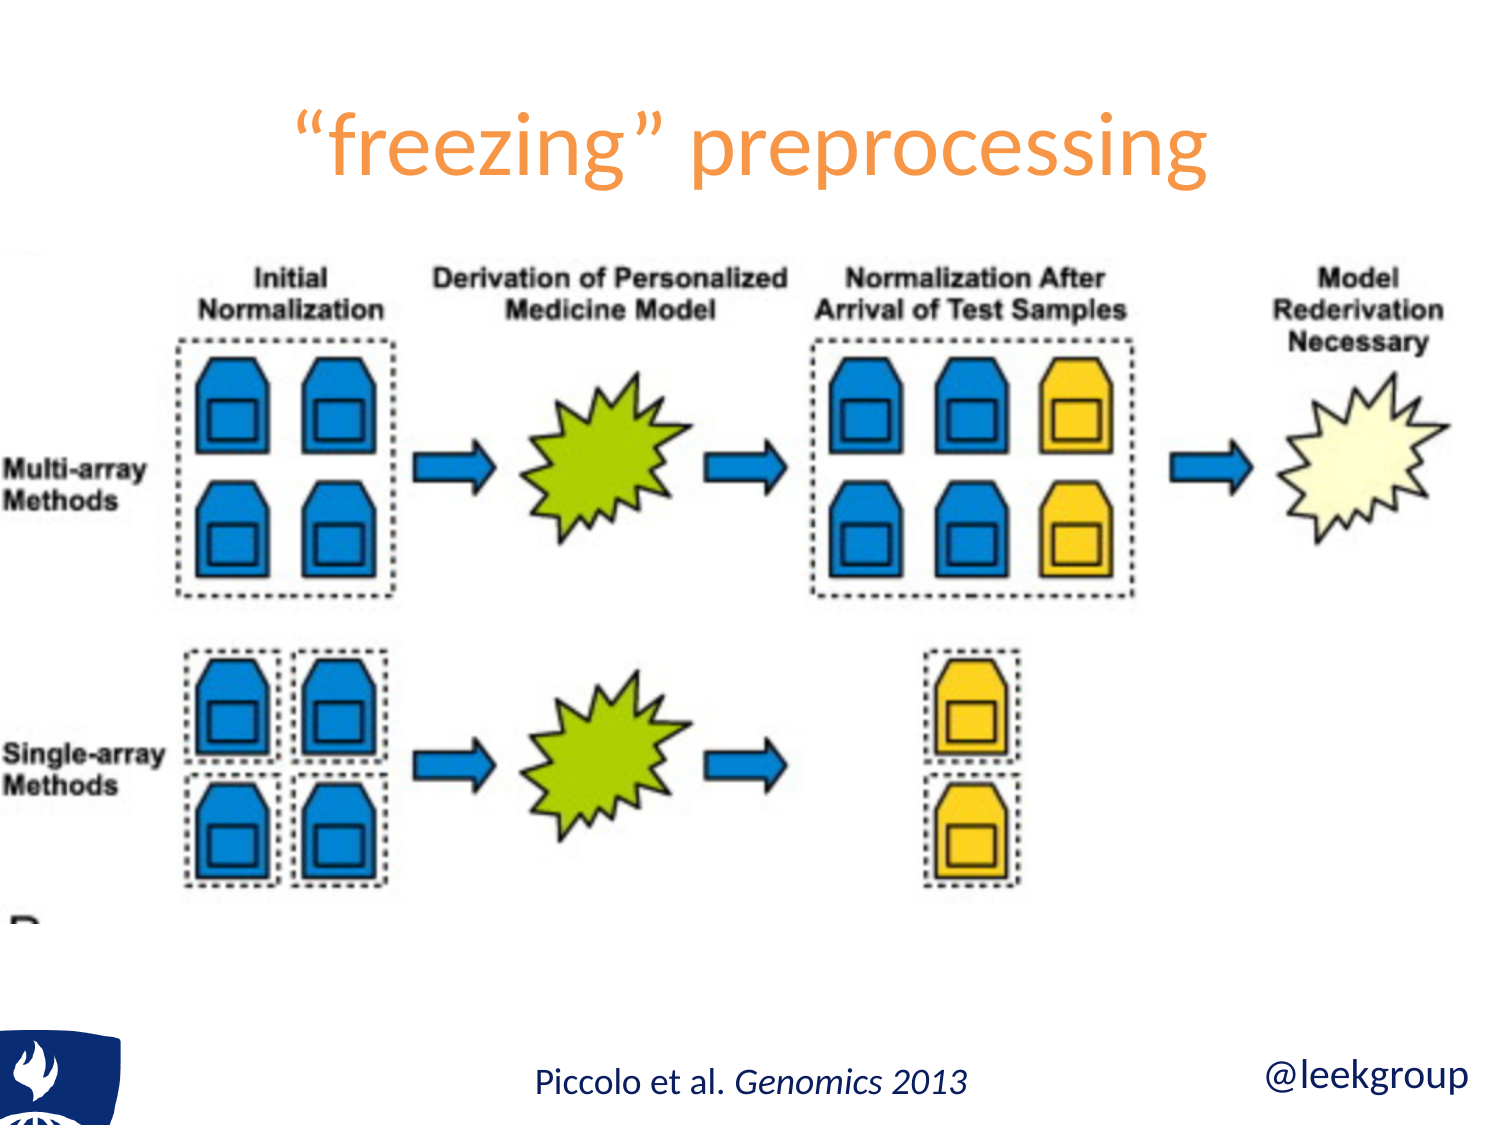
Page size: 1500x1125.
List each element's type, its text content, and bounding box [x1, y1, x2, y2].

text_box Piccolo et al. Genomics 2013 [520, 1049, 983, 1110]
title “freezing” preprocessing [75, 45, 1425, 233]
picture [0, 251, 1486, 925]
picture [0, 1025, 126, 1125]
